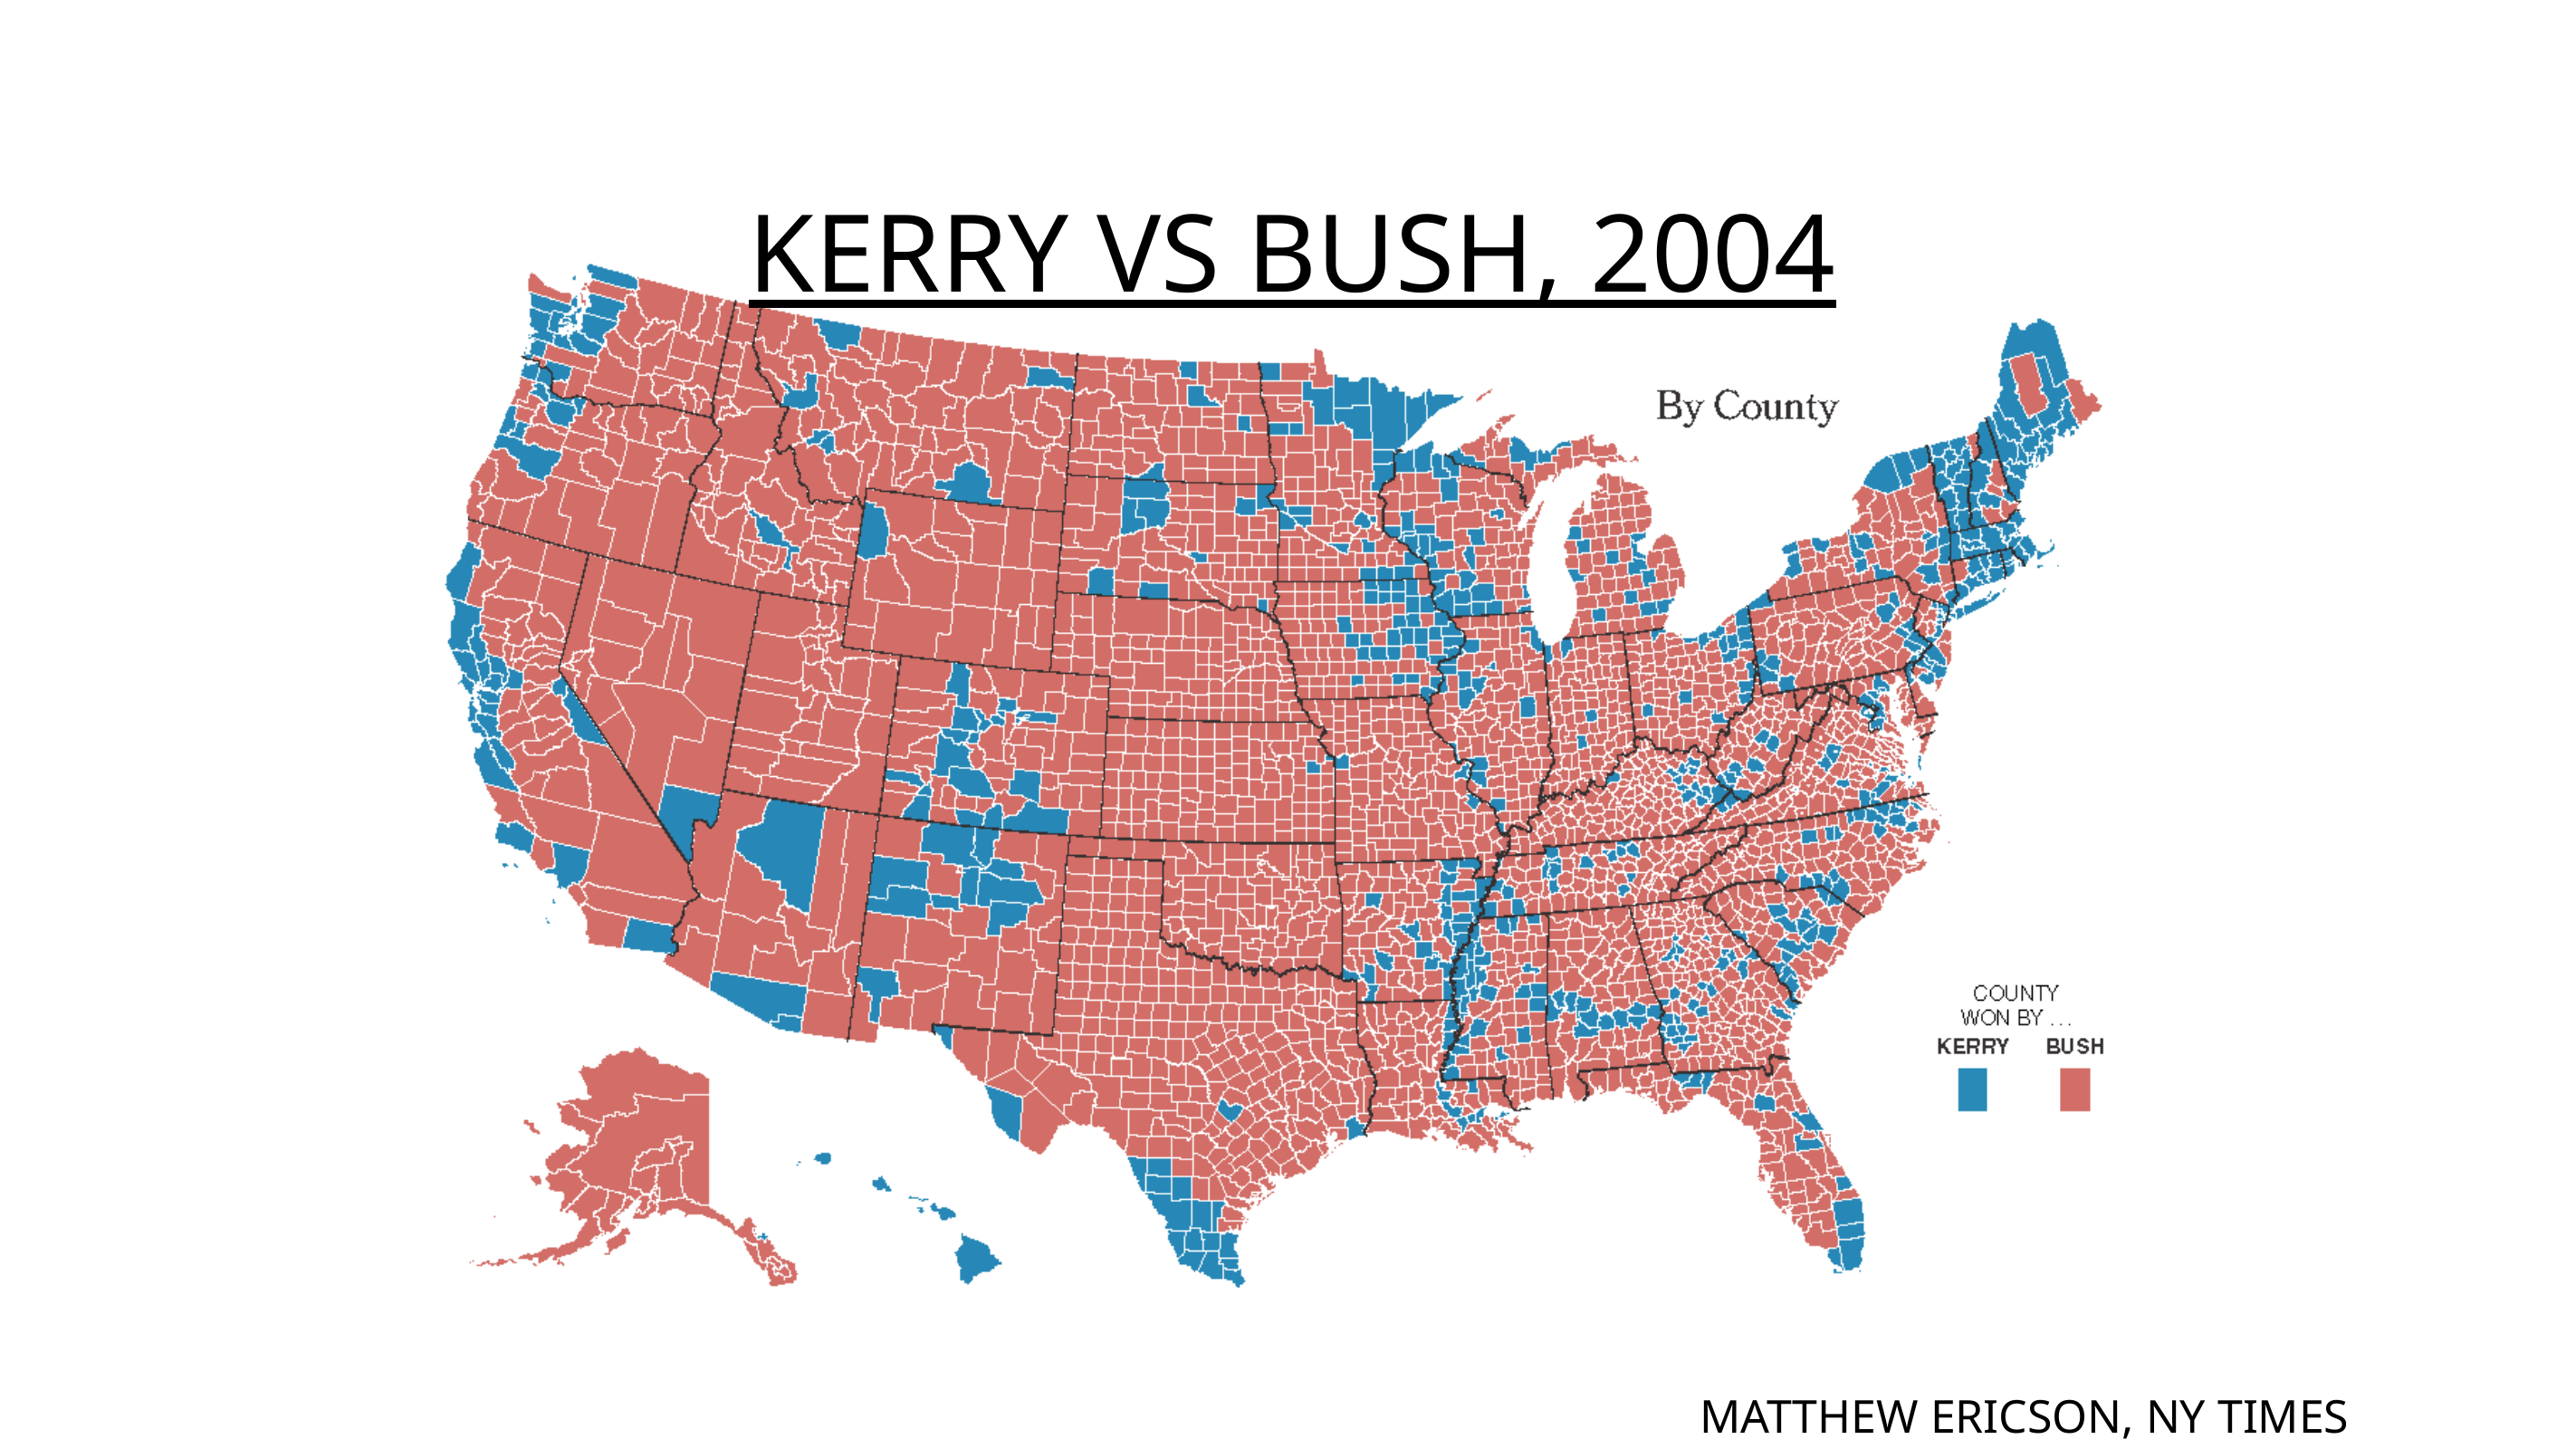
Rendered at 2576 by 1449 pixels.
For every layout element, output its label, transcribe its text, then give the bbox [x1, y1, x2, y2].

text_box [438, 340, 2135, 1391]
list Matthew Ericson, NY Times [1004, 1380, 2363, 1449]
list Kerry vs Bush, 2004 [337, 175, 2239, 340]
